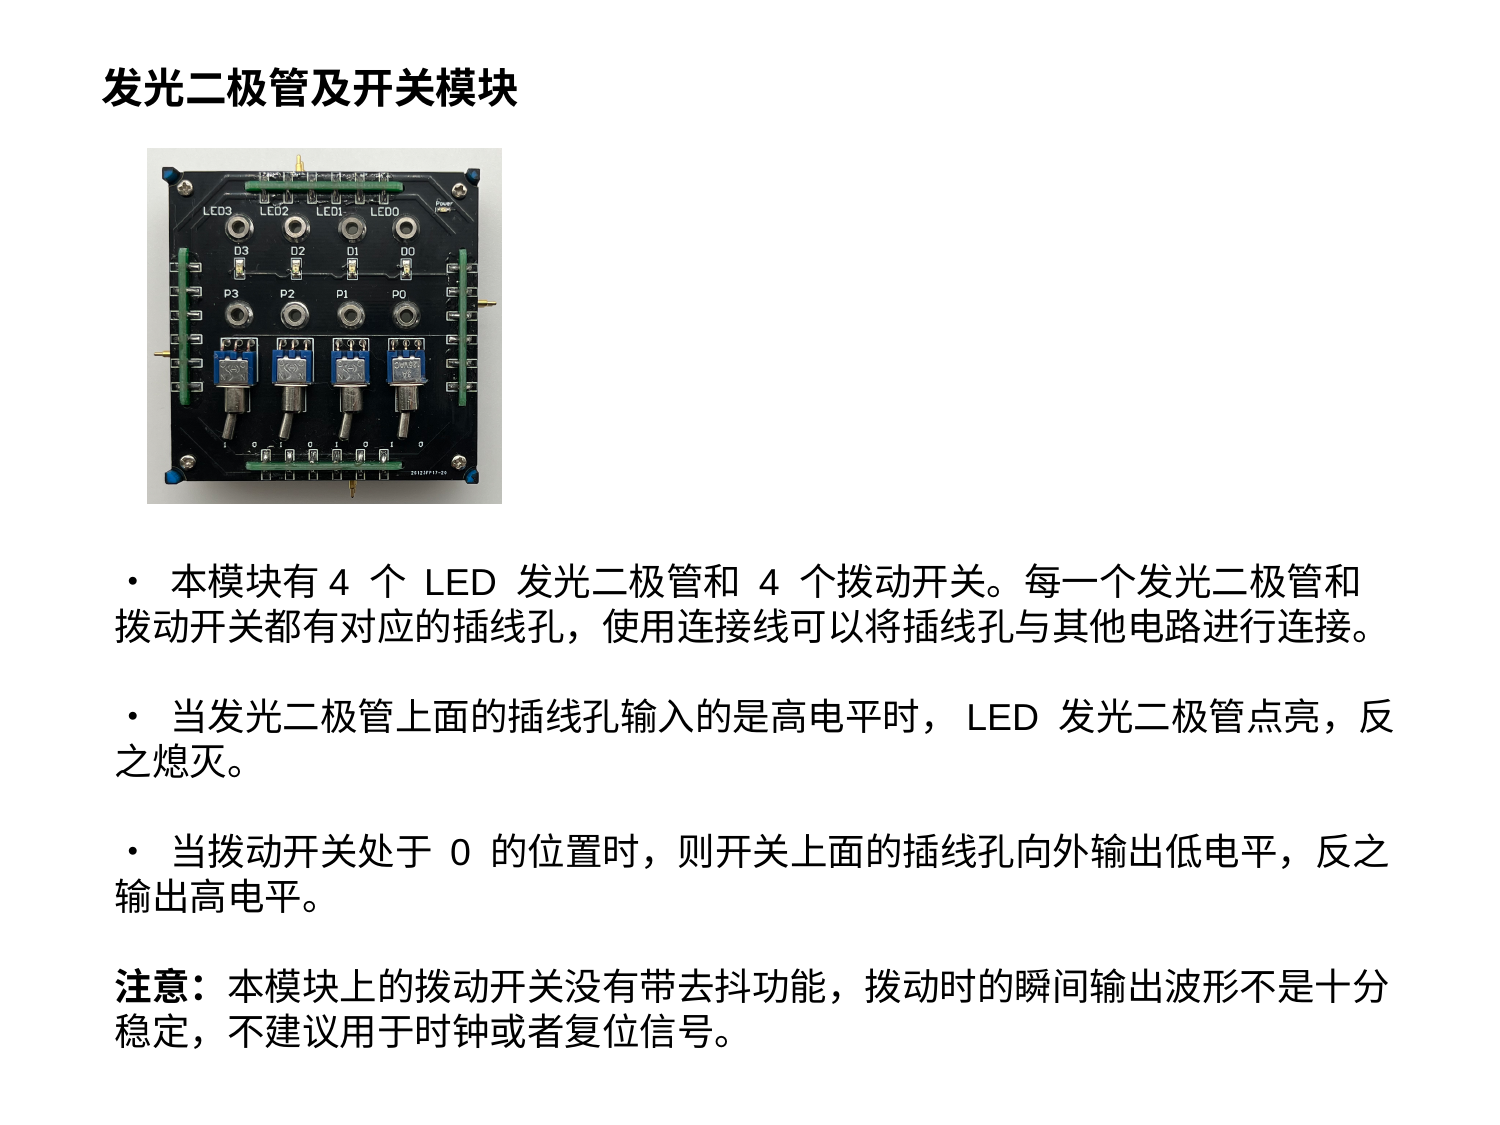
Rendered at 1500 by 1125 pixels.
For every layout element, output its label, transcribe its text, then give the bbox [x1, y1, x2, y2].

picture [147, 148, 502, 504]
text_box • 本模块有4 个 LED 发光二极管和 4 个拨动开关。每一个发光二极管和拨动开关都有对应的插线孔，使用连接线可以将插线孔与其他电路进行连接。 • 当发光二极管上面的插线孔输入的是高电平时，LED 发光二极管点亮，反之熄灭。 • 当拨动开关处于 0 的位置时，则开关上面的插线孔向外输出低电平，反之输出高电平。 注意：本模块上的拨动开关没有带去抖功能，拨动时的瞬间输出波形不是十分稳定，不建议用于时钟或者复位信号。 [100, 550, 1412, 1106]
text_box 发光二极管及开关模块 [86, 54, 535, 120]
